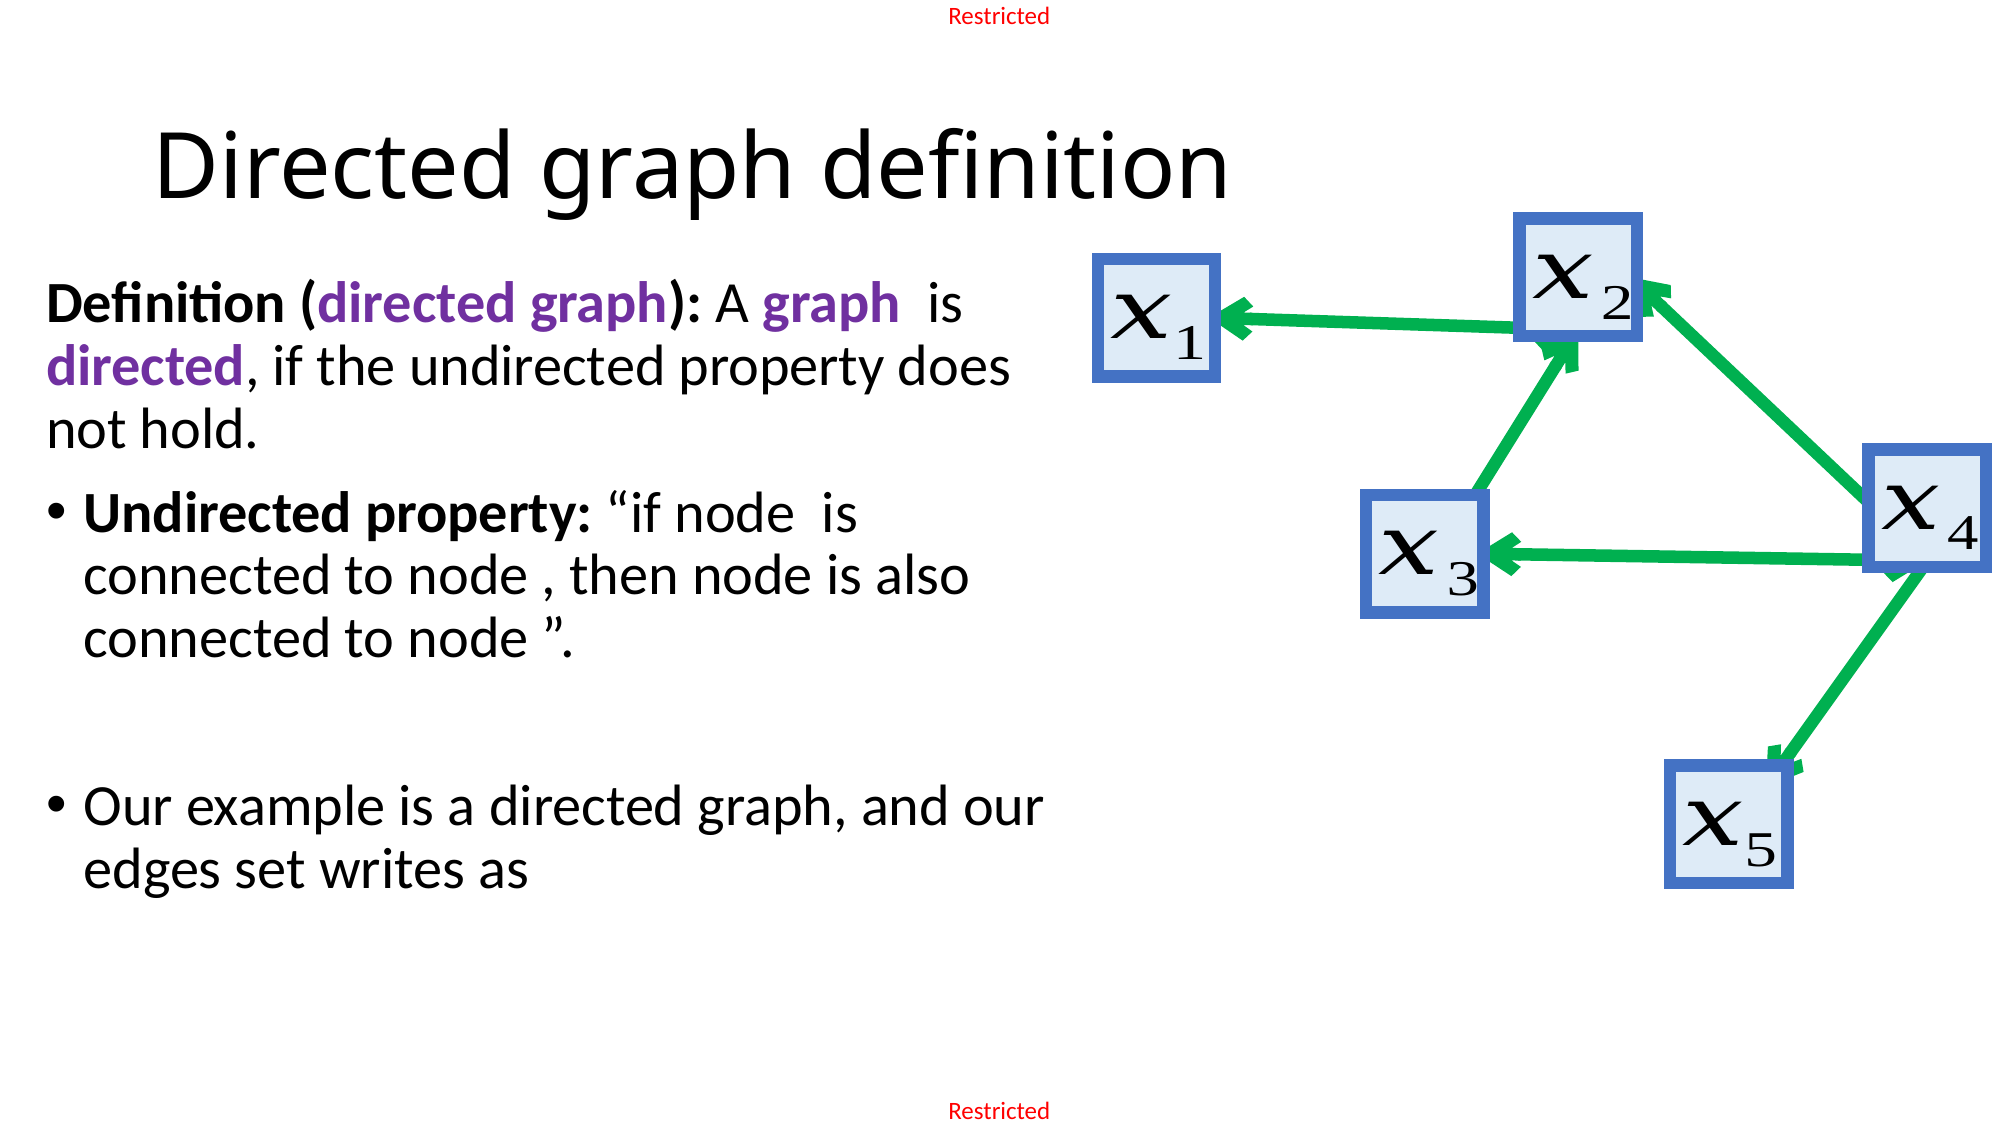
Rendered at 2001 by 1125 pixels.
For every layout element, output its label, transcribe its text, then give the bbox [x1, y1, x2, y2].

title Directed graph definition [137, 59, 1863, 278]
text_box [1630, 277, 1891, 472]
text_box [1765, 560, 1928, 788]
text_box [1209, 277, 1526, 318]
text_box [1477, 508, 1875, 554]
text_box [1461, 329, 1579, 517]
